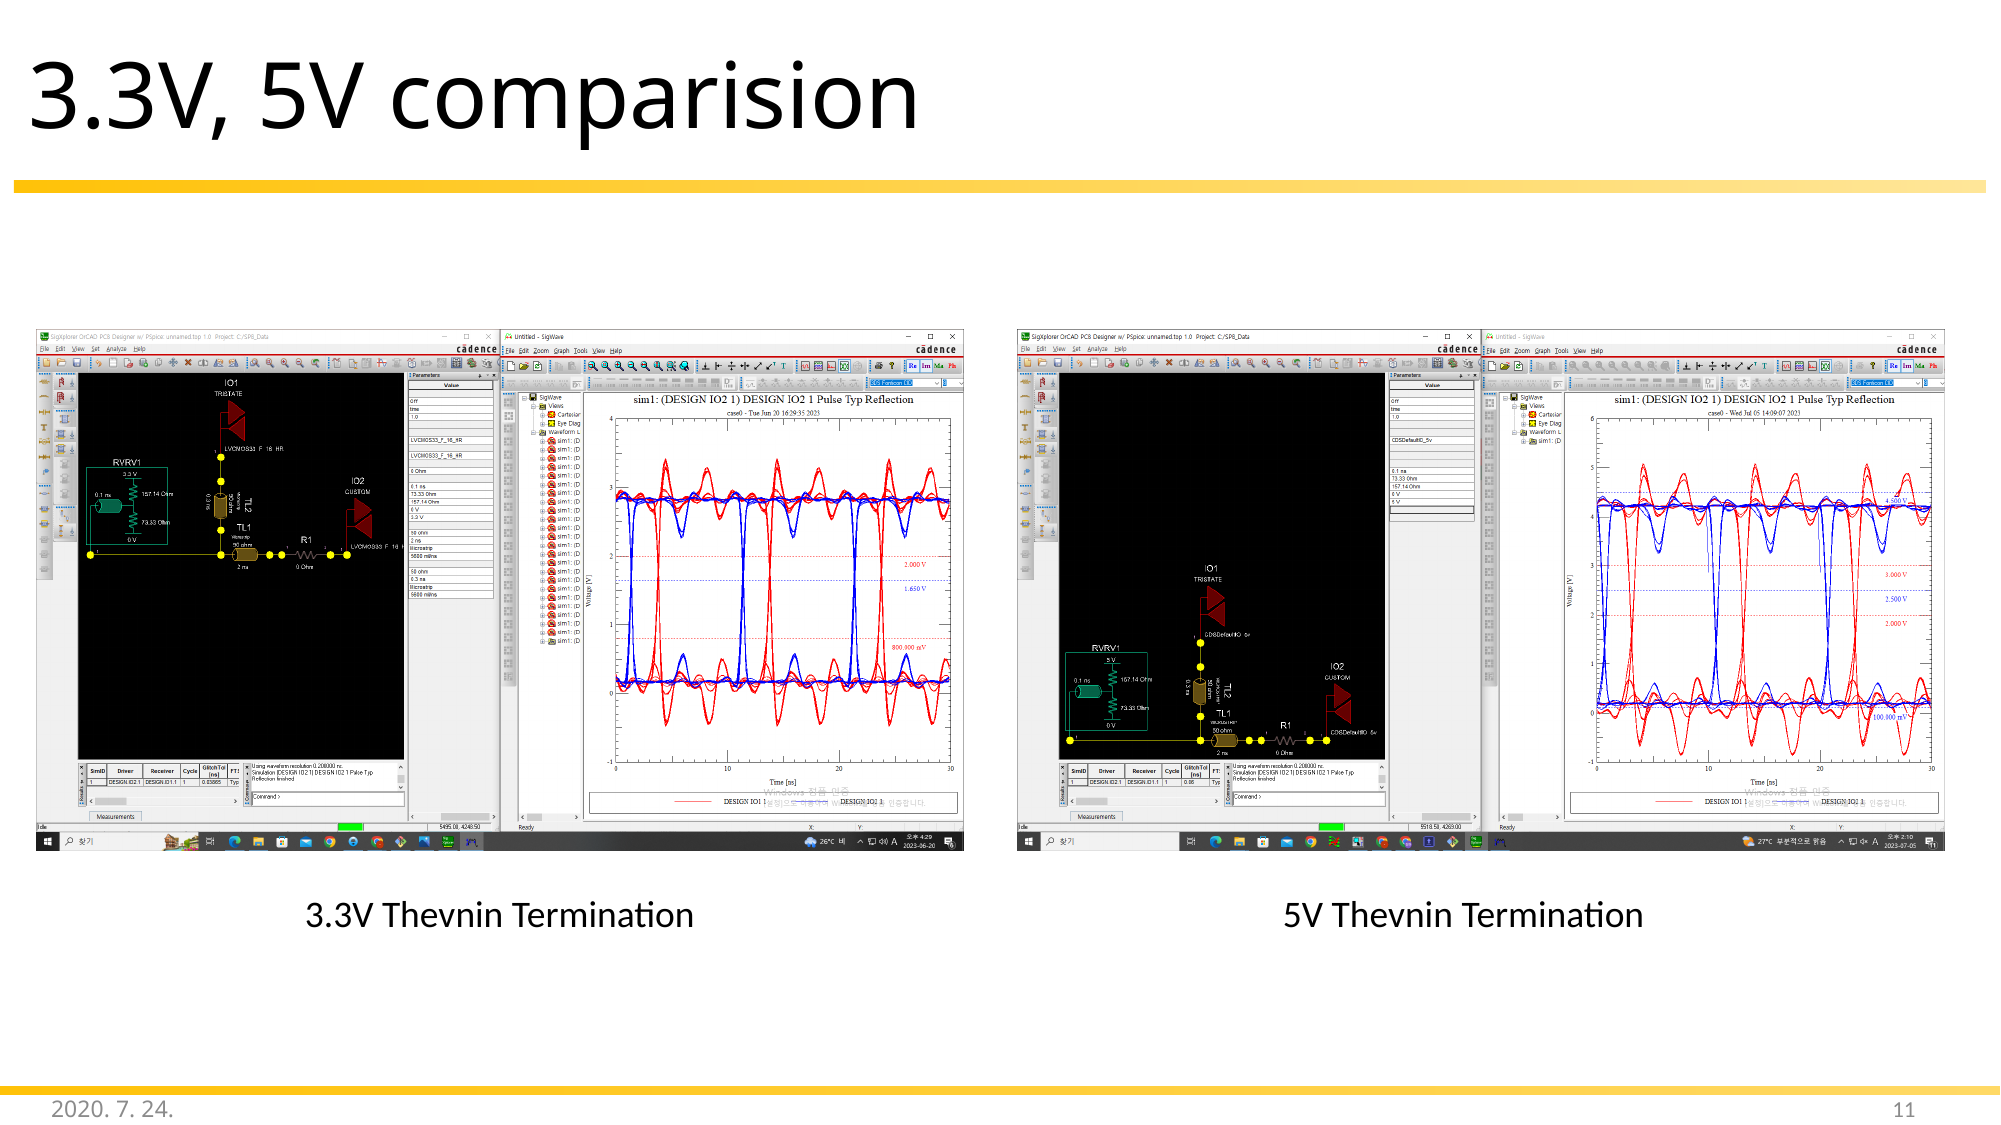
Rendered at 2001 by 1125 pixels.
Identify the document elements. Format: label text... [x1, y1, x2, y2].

slide_number 11 [1480, 1078, 1931, 1125]
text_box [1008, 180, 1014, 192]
picture [1017, 329, 1945, 852]
text_box 3.3V Thevnin Termination [247, 882, 752, 942]
picture [35, 329, 964, 852]
slide_number 2020. 7. 24. [36, 1078, 486, 1125]
title 3.3V, 5V comparision [13, 25, 1986, 173]
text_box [599, 180, 605, 192]
text_box 5V Thevnin Termination [1194, 882, 1734, 942]
